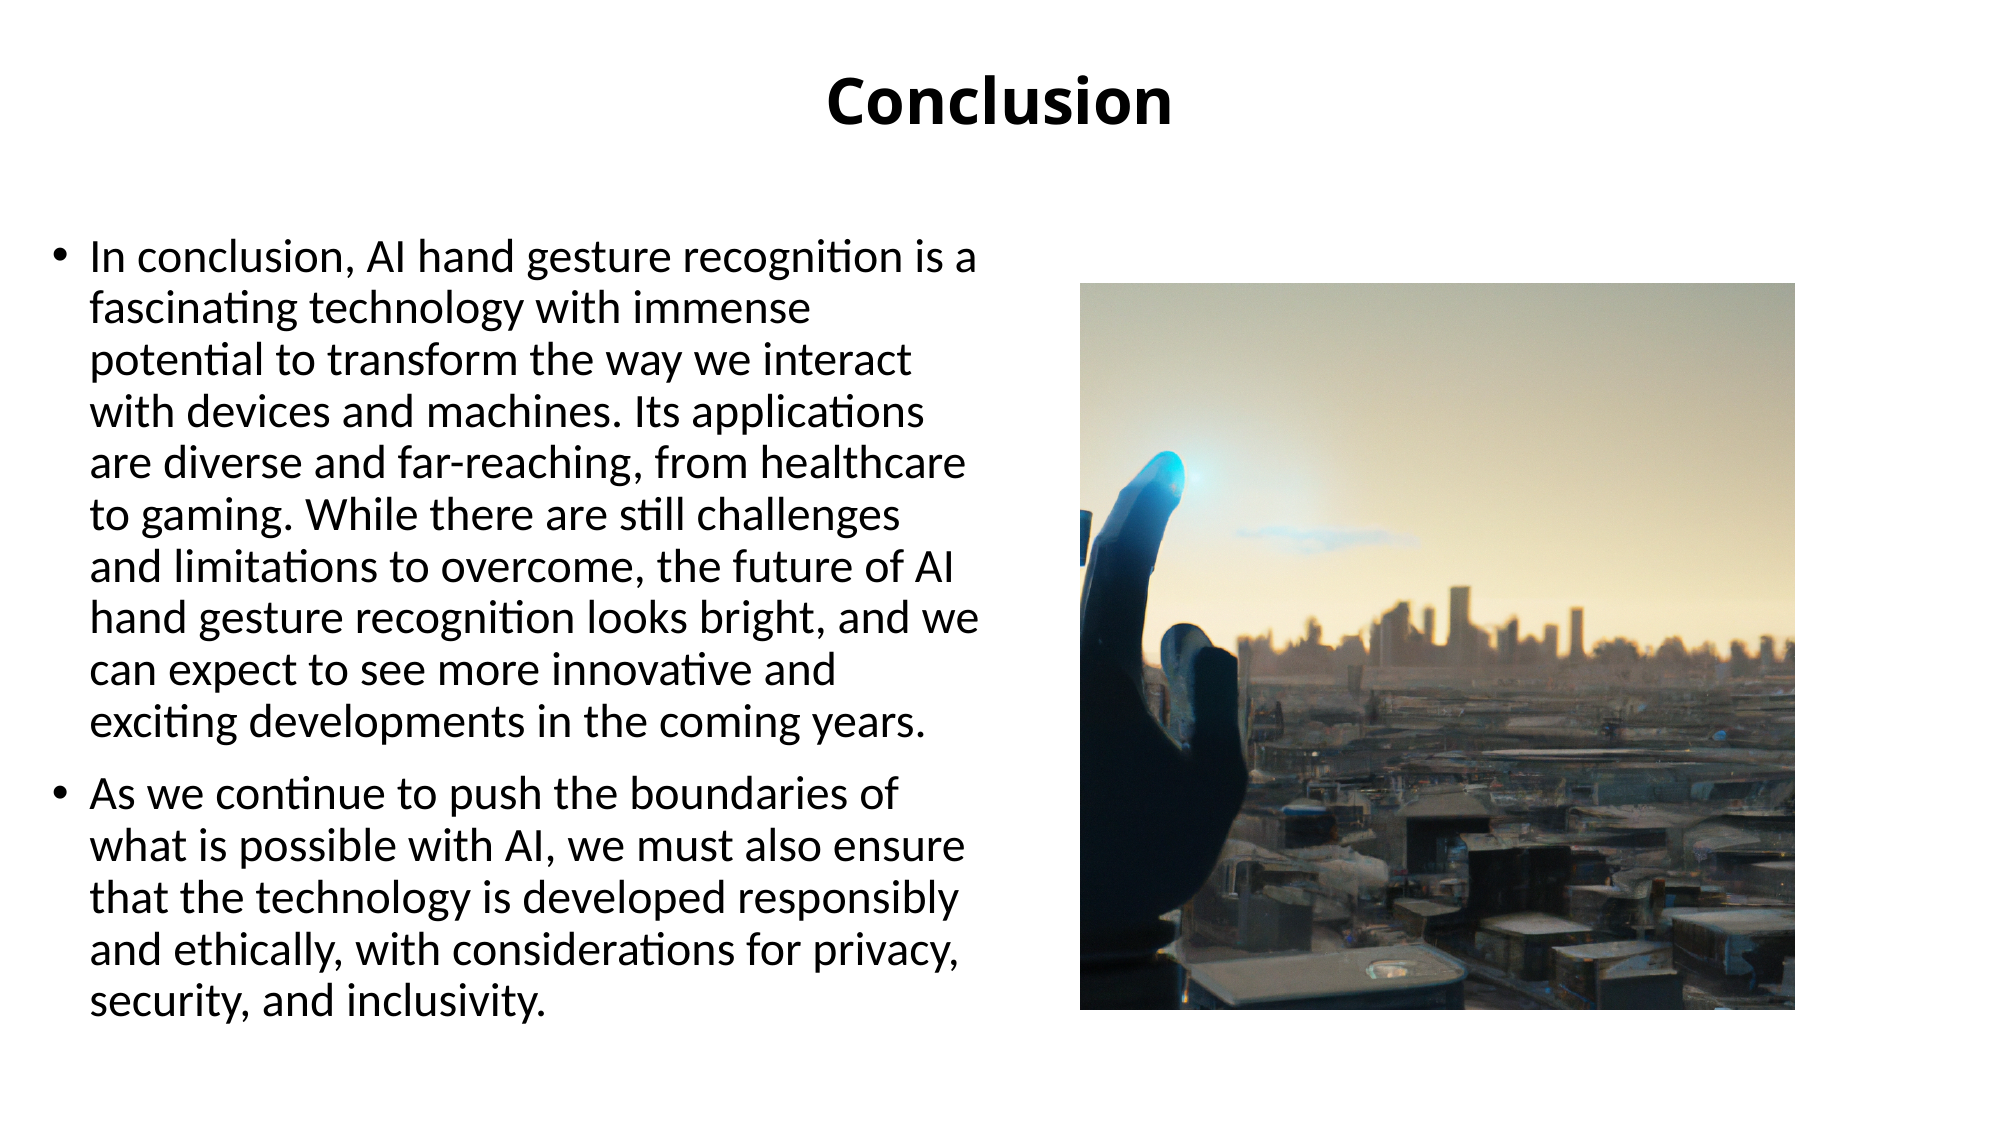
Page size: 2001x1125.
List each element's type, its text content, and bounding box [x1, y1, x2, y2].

title Conclusion [137, 61, 1863, 224]
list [1080, 283, 1795, 1010]
list In conclusion, AI hand gesture recognition is a fascinating technology with immense potential to transform the way we interact with devices and machines. Its applications are diverse and far-reaching, from healthcare to gaming. While there are still challenges and limitations to overcome, the future of AI hand gesture recognition looks bright, and we can expect to see more innovative and exciting developments in the coming years. As we continue to push the boundaries of what is possible with AI, we must also ensure that the technology is developed responsibly and ethically, with considerations for privacy, security, and inclusivity. [36, 223, 1000, 938]
